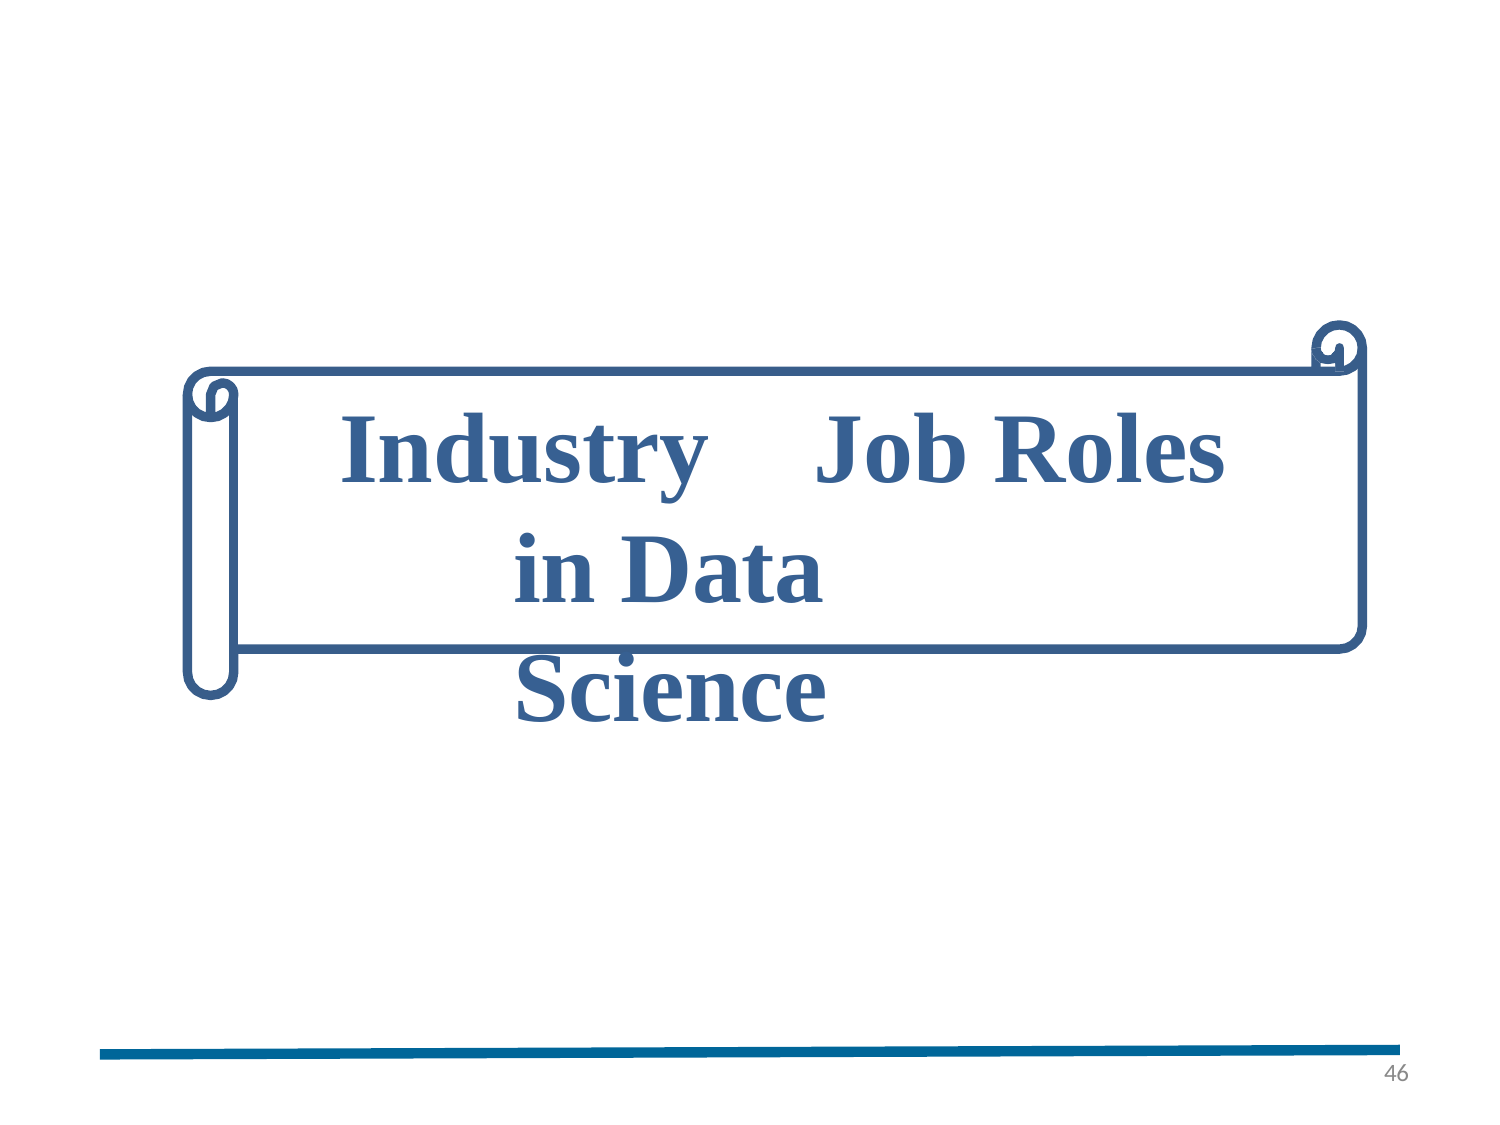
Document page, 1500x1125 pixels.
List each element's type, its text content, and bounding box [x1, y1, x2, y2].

title Industry Job Roles in Data Science [337, 710, 1261, 742]
slide_number 46 [1377, 1056, 1419, 1125]
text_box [182, 320, 1368, 701]
